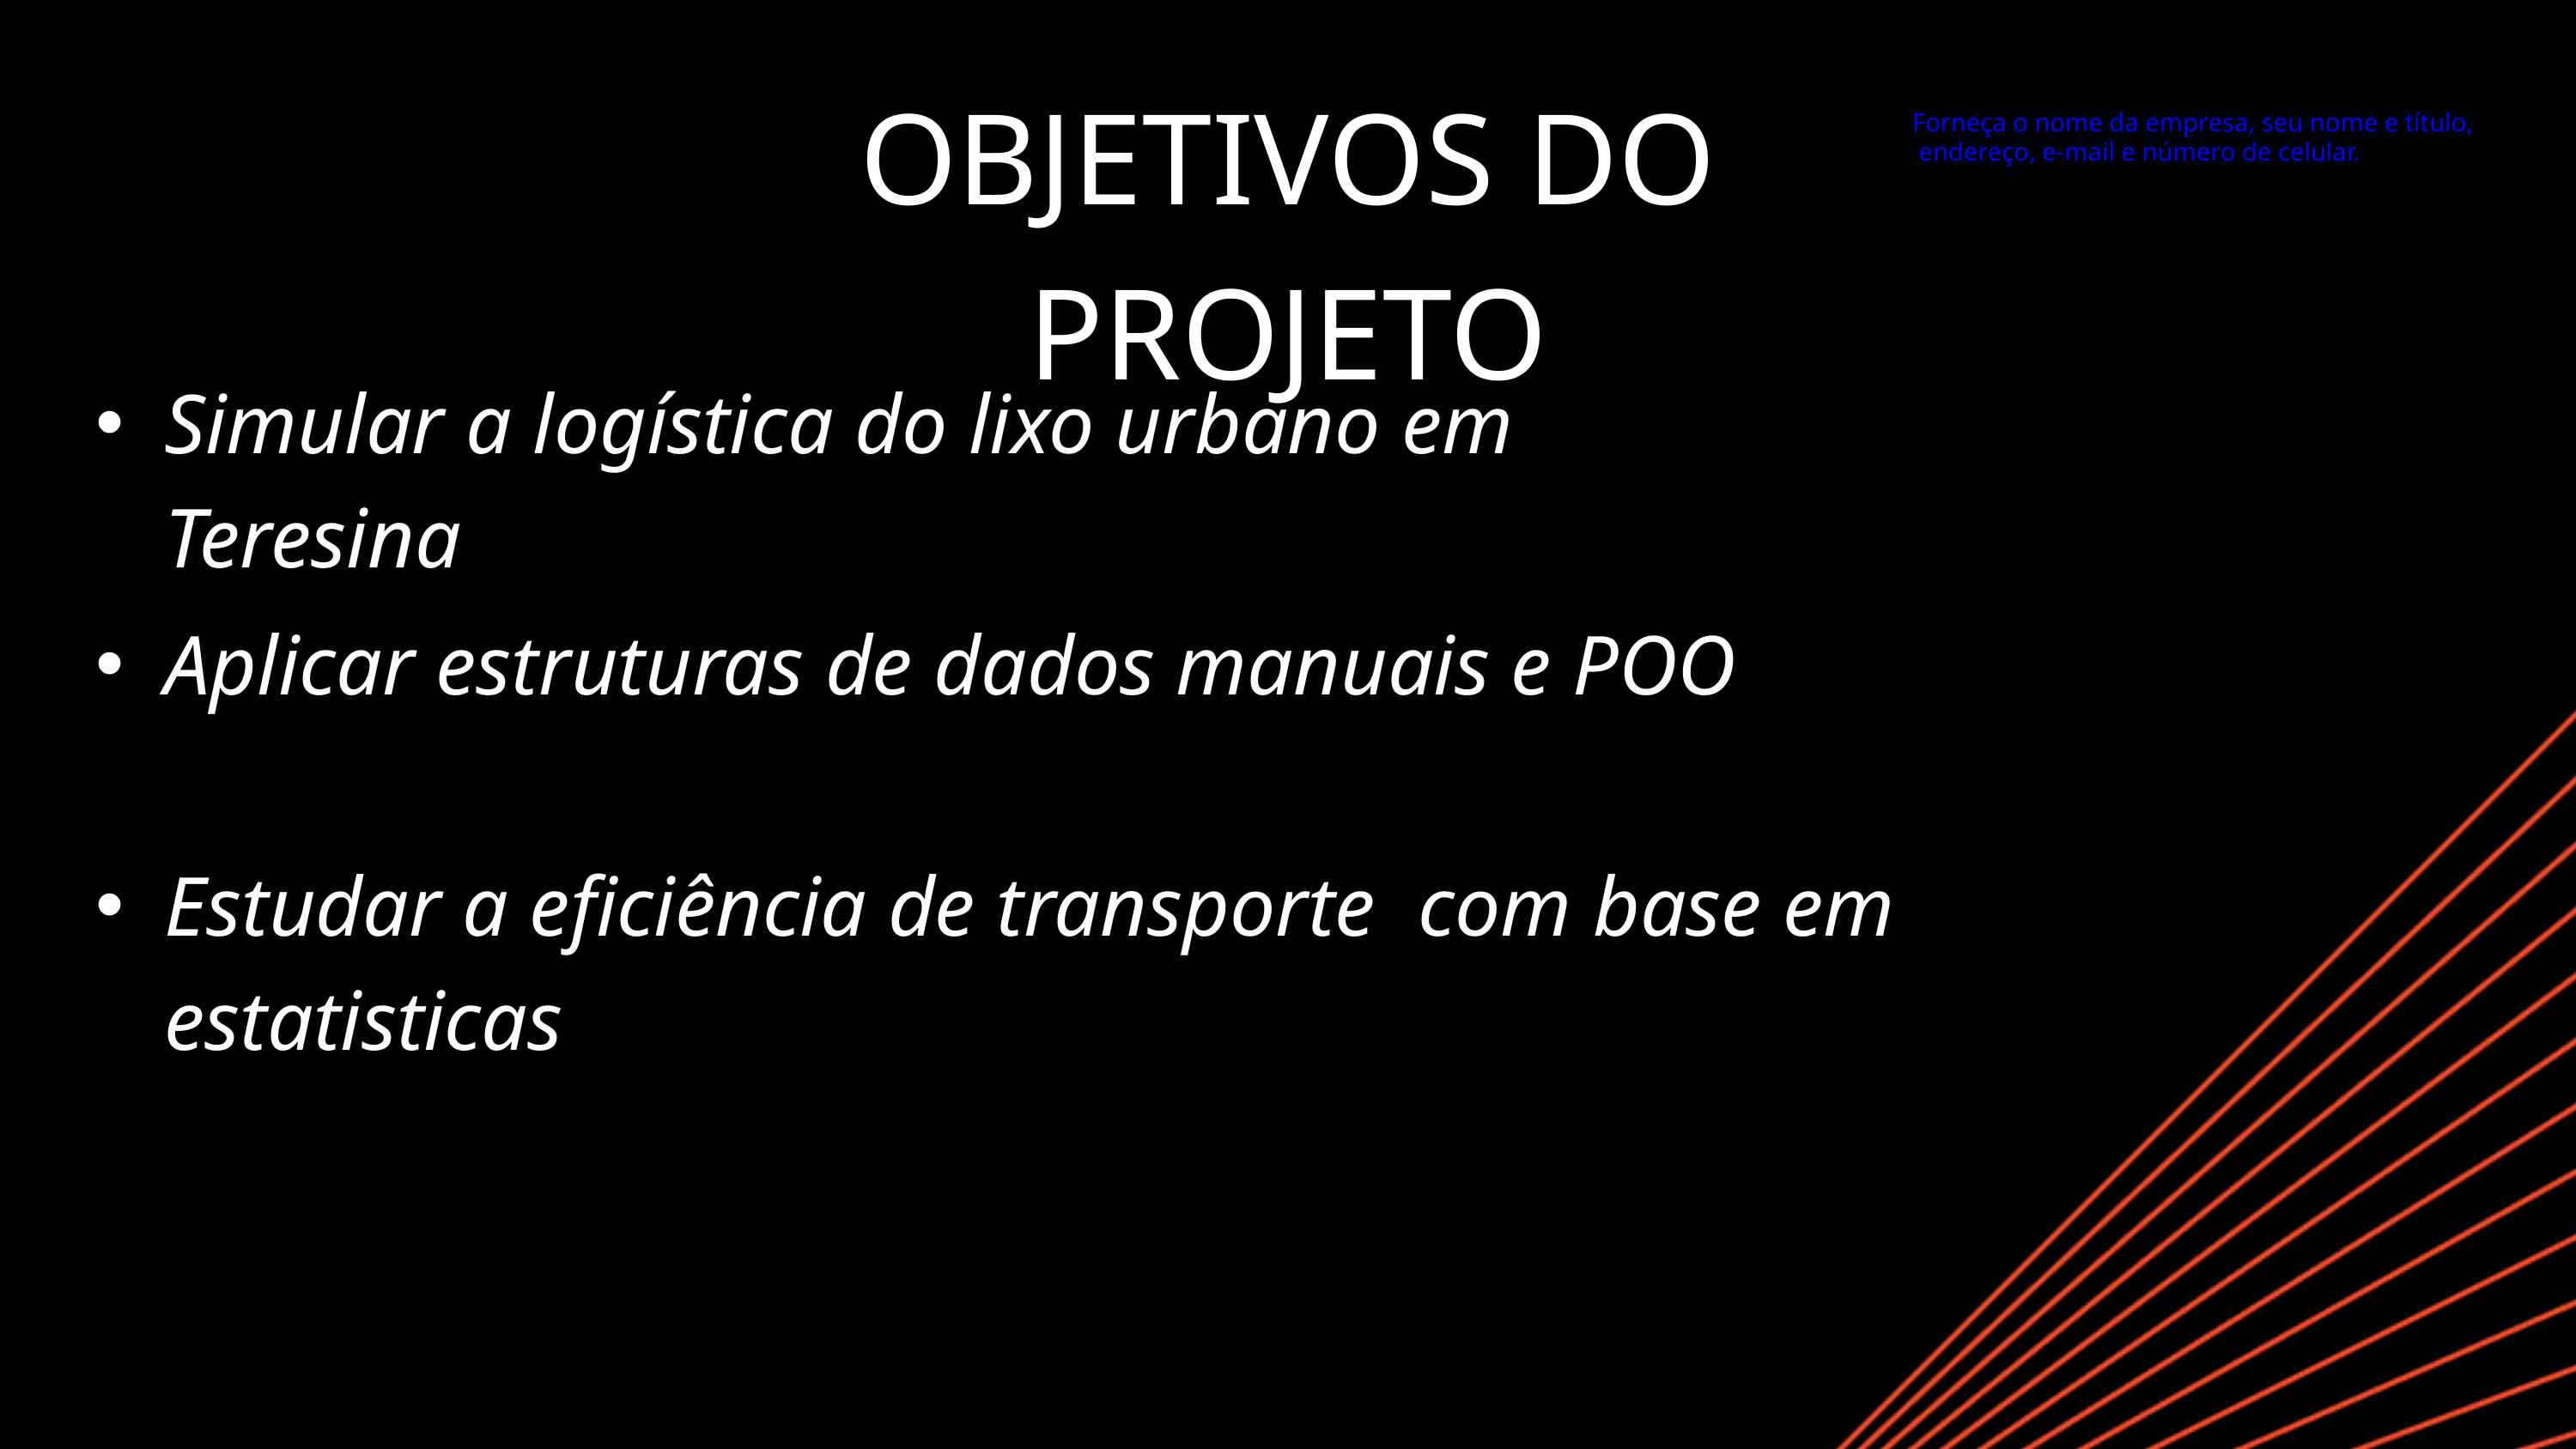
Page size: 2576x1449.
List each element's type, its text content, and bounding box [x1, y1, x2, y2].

text_box [1523, 315, 2576, 1449]
text_box Estudar a eficiência de transporte com base em estatisticas [26, 839, 2110, 1067]
text_box Simular a logística do lixo urbano em Teresina [26, 355, 1826, 585]
text_box OBJETIVOS DO PROJETO [587, 54, 1989, 405]
text_box Aplicar estruturas de dados manuais e POO [26, 597, 2110, 712]
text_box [1804, 108, 2476, 194]
